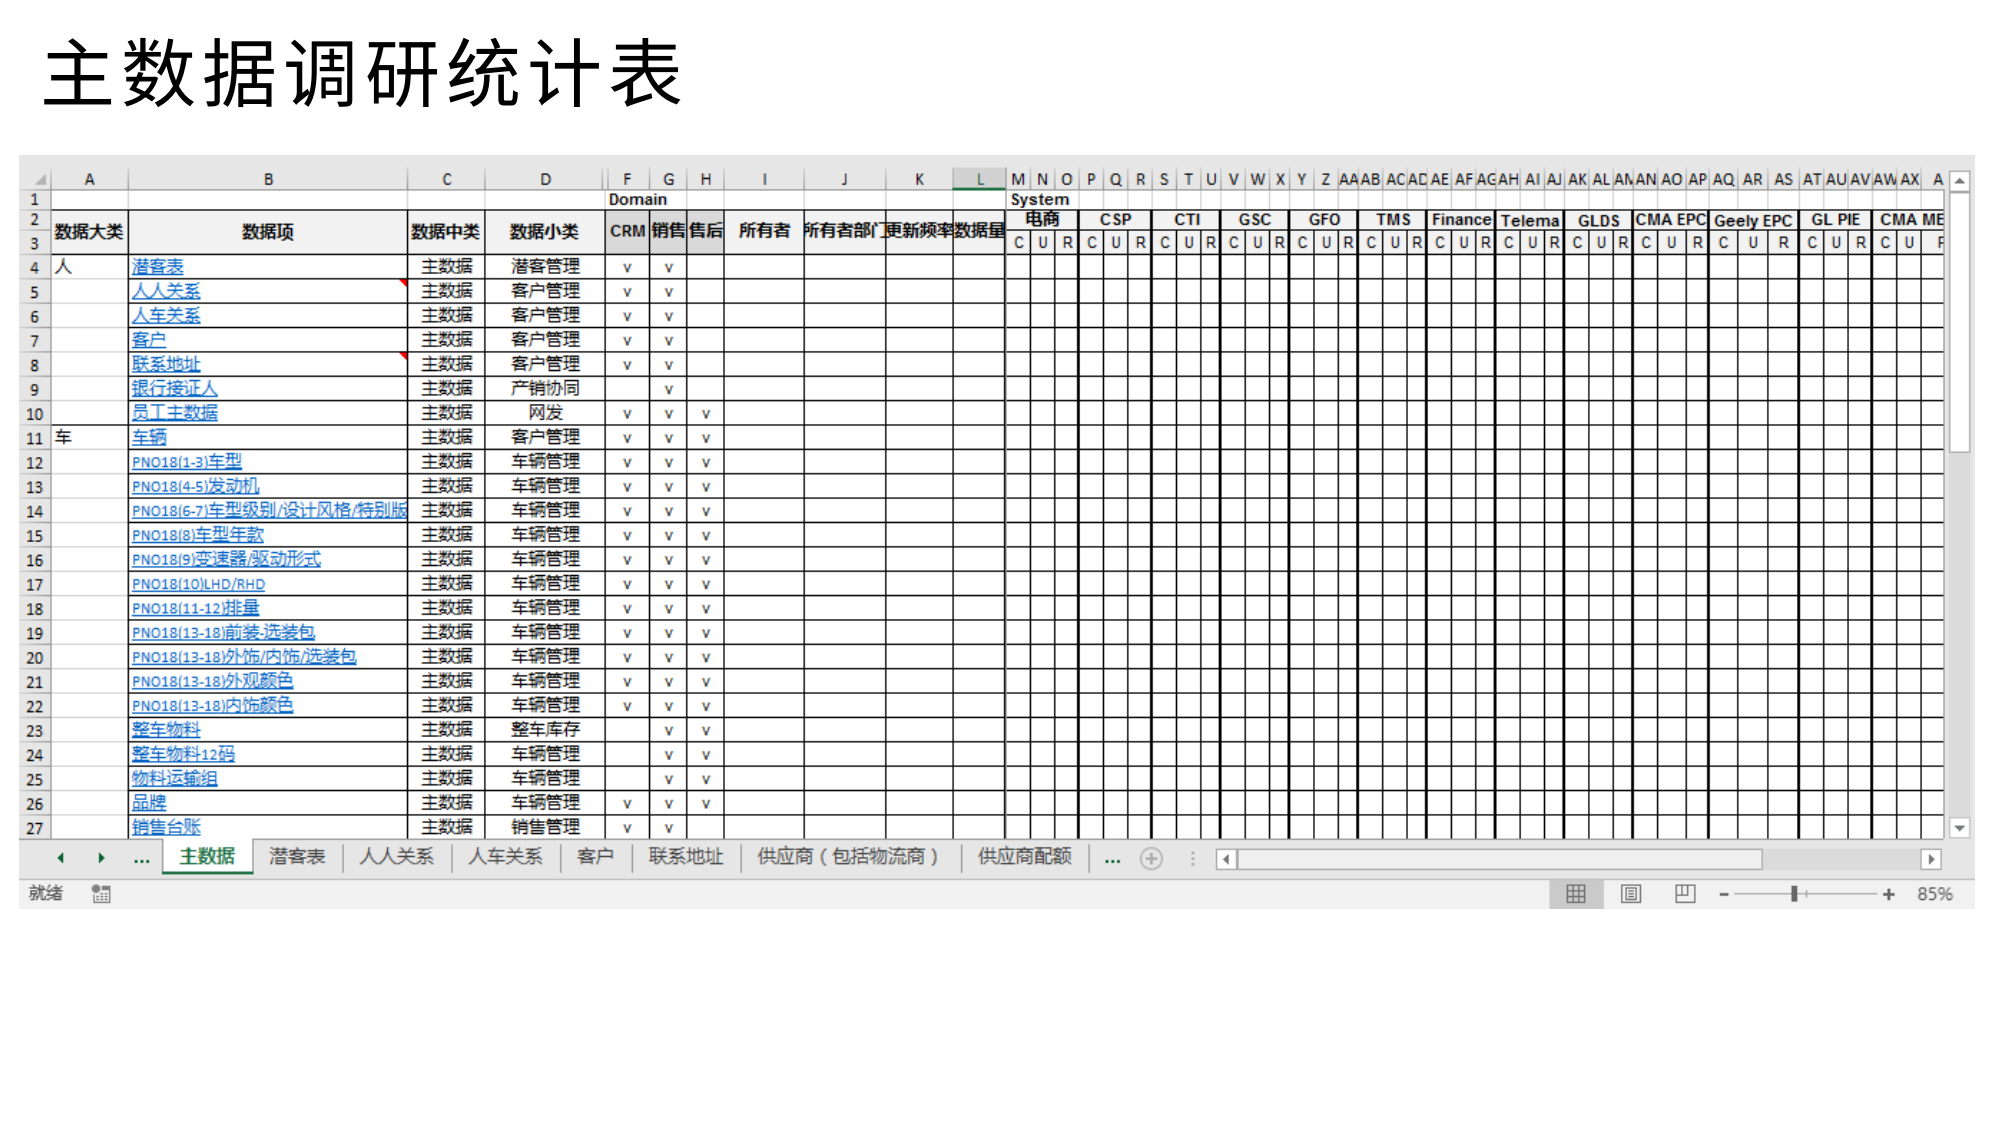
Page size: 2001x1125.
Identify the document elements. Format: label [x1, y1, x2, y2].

picture [18, 155, 1975, 909]
